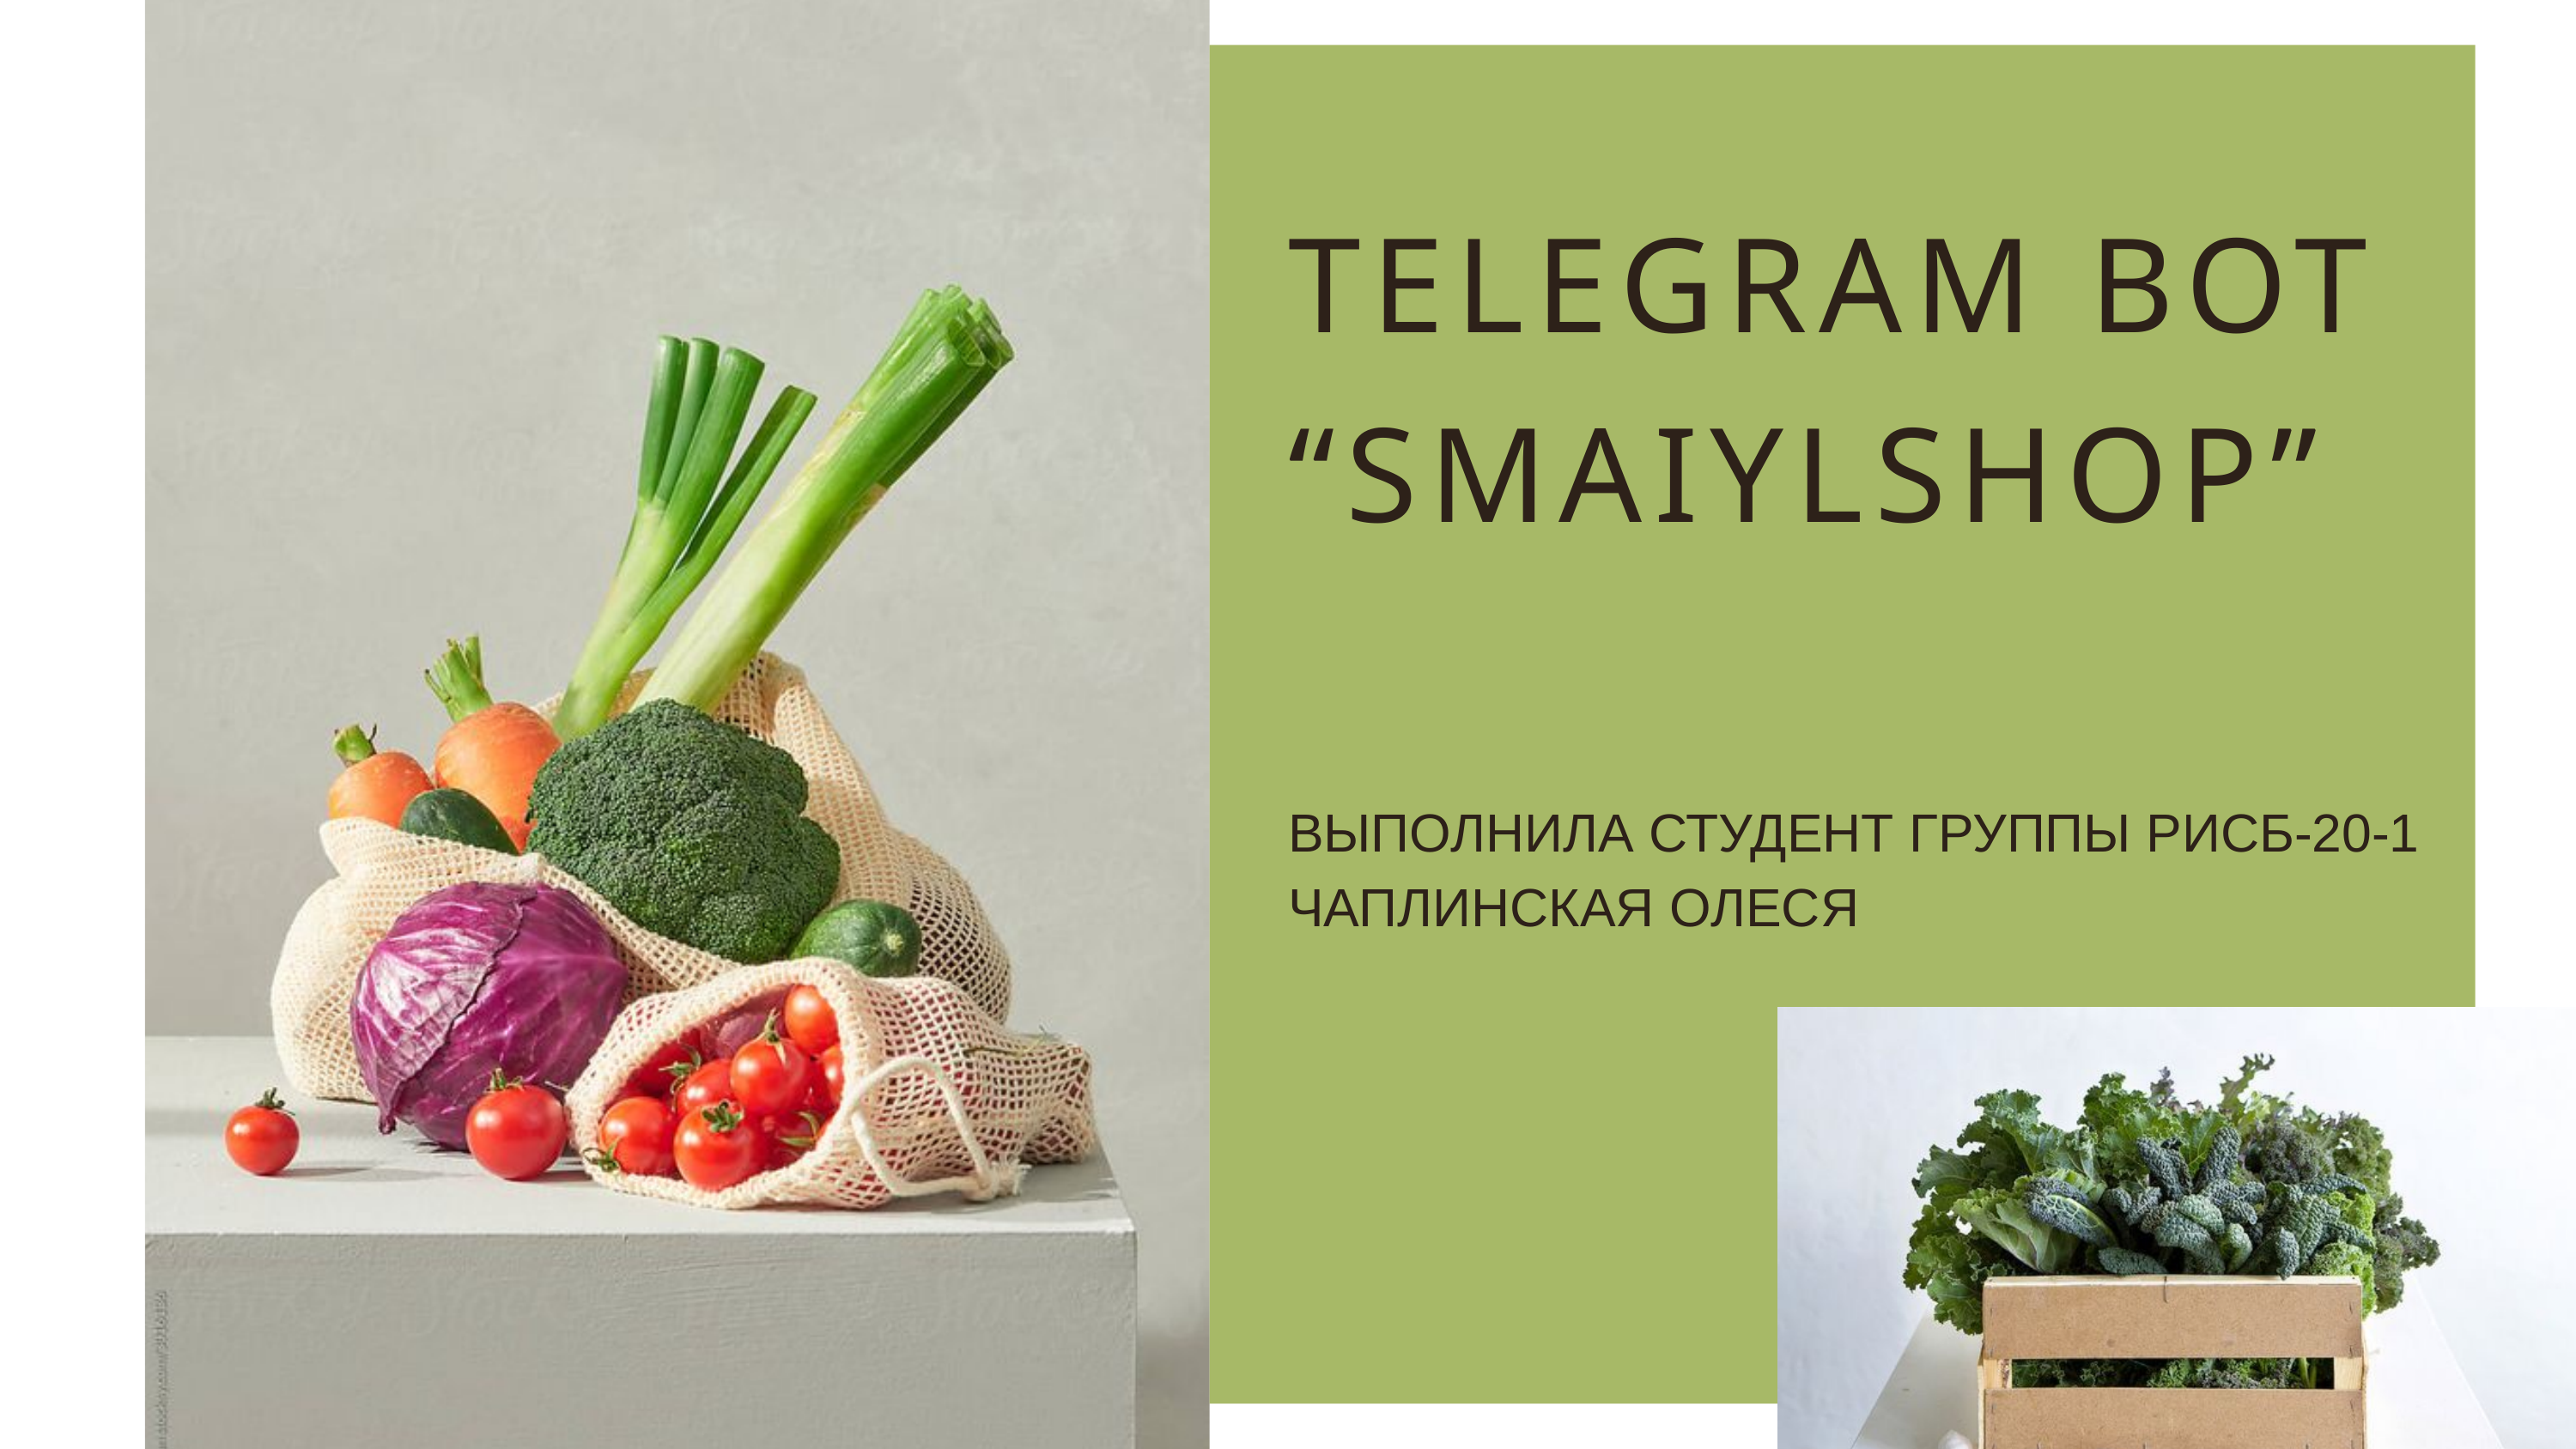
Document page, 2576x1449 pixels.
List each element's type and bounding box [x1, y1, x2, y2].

text_box [1777, 1007, 2576, 1449]
text_box [144, 0, 1210, 1449]
text_box [1209, 45, 2476, 1404]
